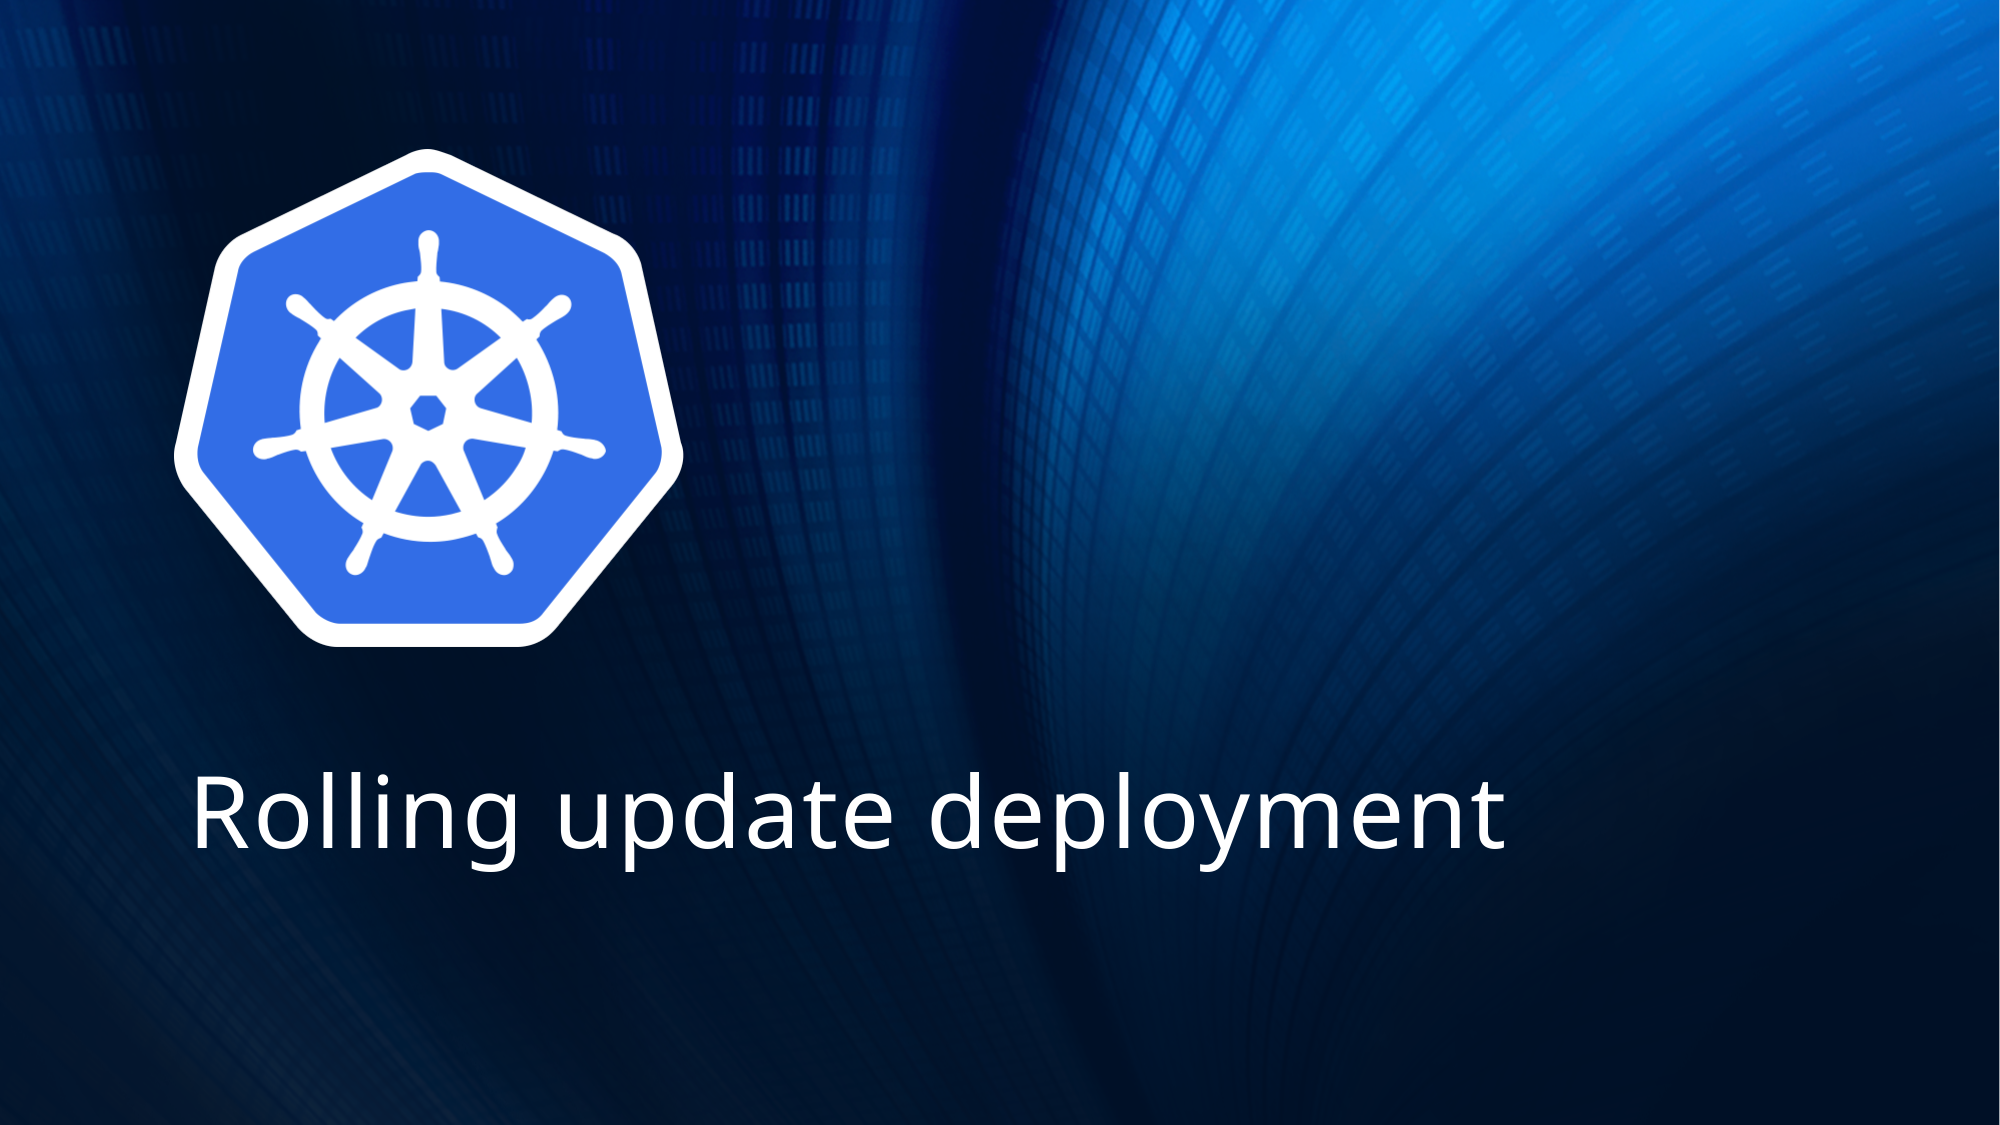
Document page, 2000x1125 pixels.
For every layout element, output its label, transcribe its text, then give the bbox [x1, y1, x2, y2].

title Rolling update deployment [173, 412, 1600, 875]
picture [0, 0, 2000, 1125]
